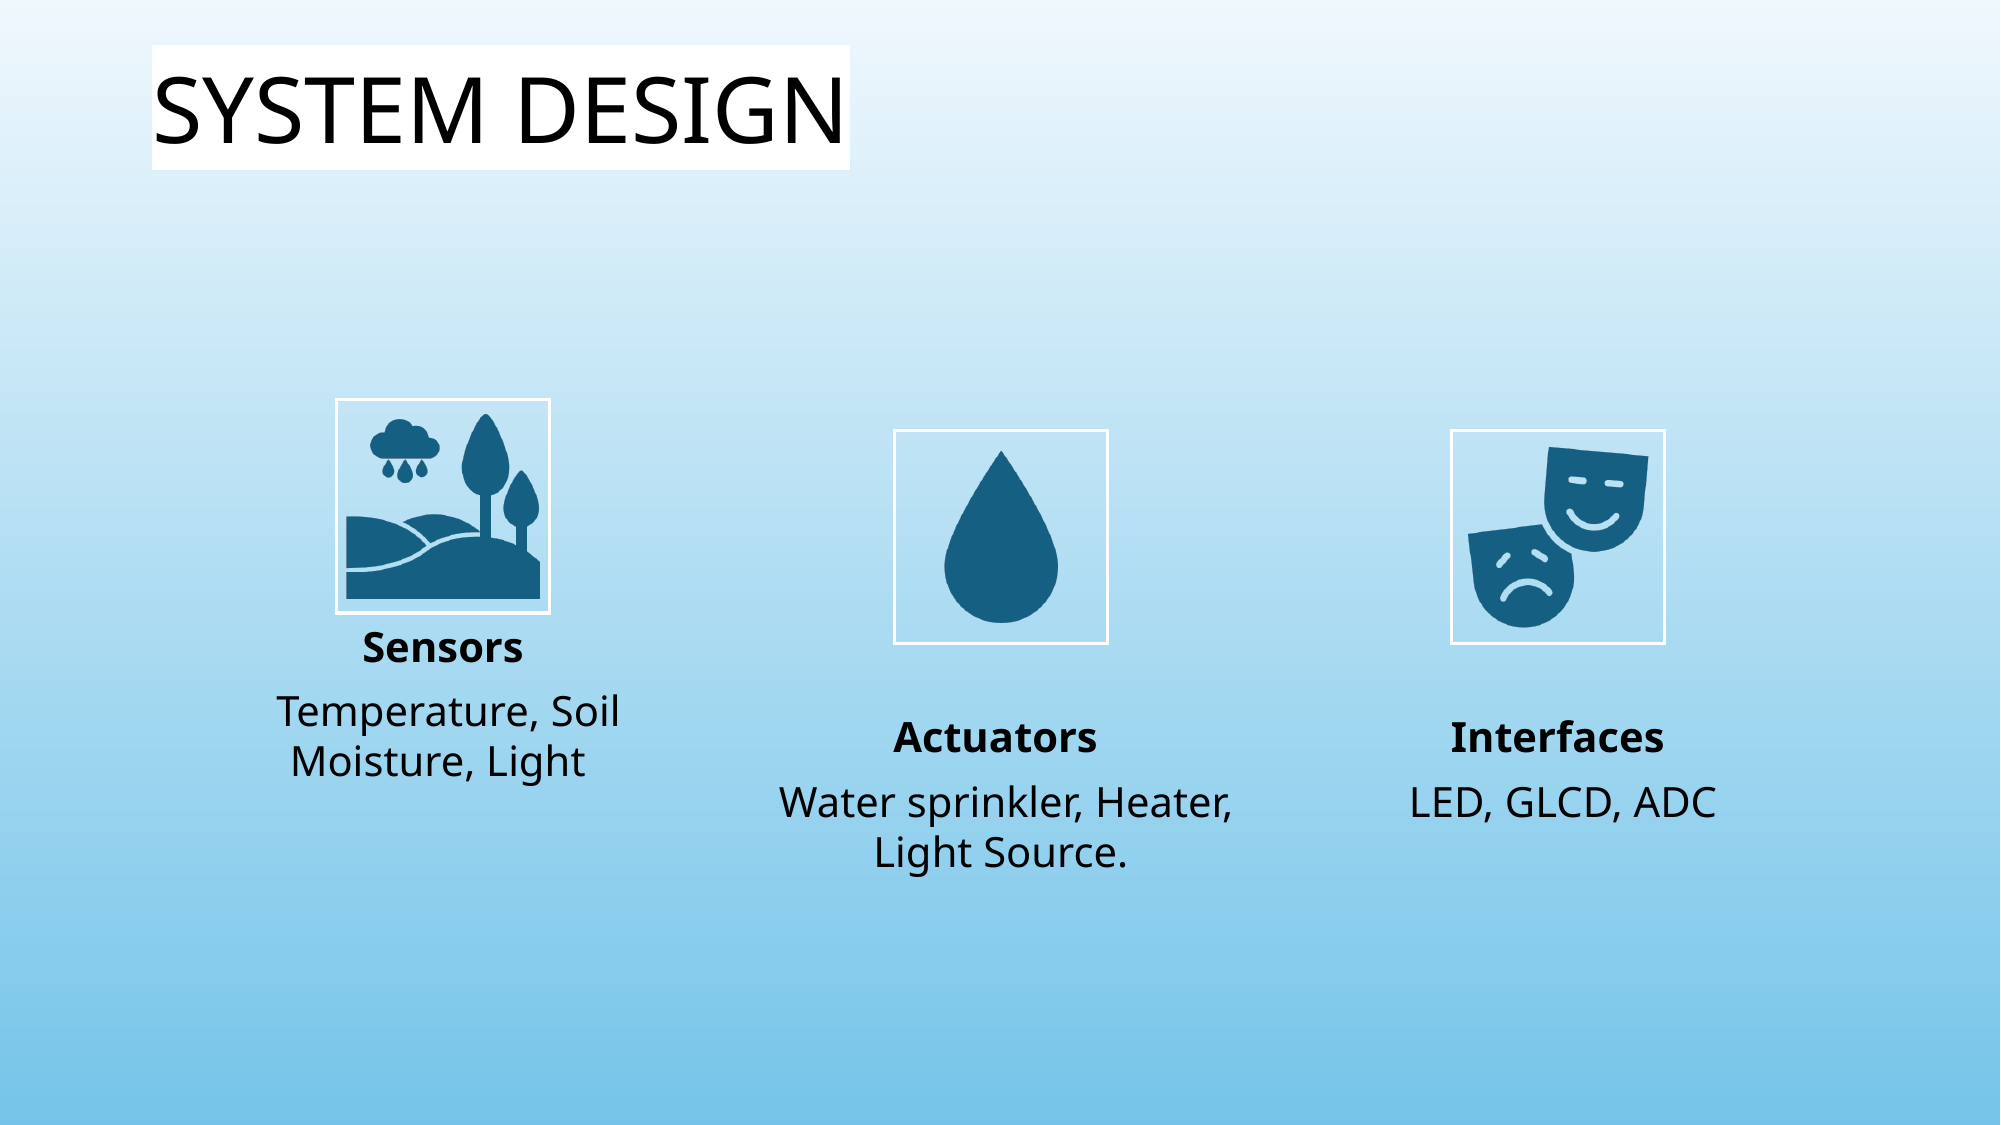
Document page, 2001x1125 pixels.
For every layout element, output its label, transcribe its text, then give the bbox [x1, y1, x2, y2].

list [136, 298, 1863, 1014]
title SYSTEM DESIGN [137, 59, 1863, 278]
